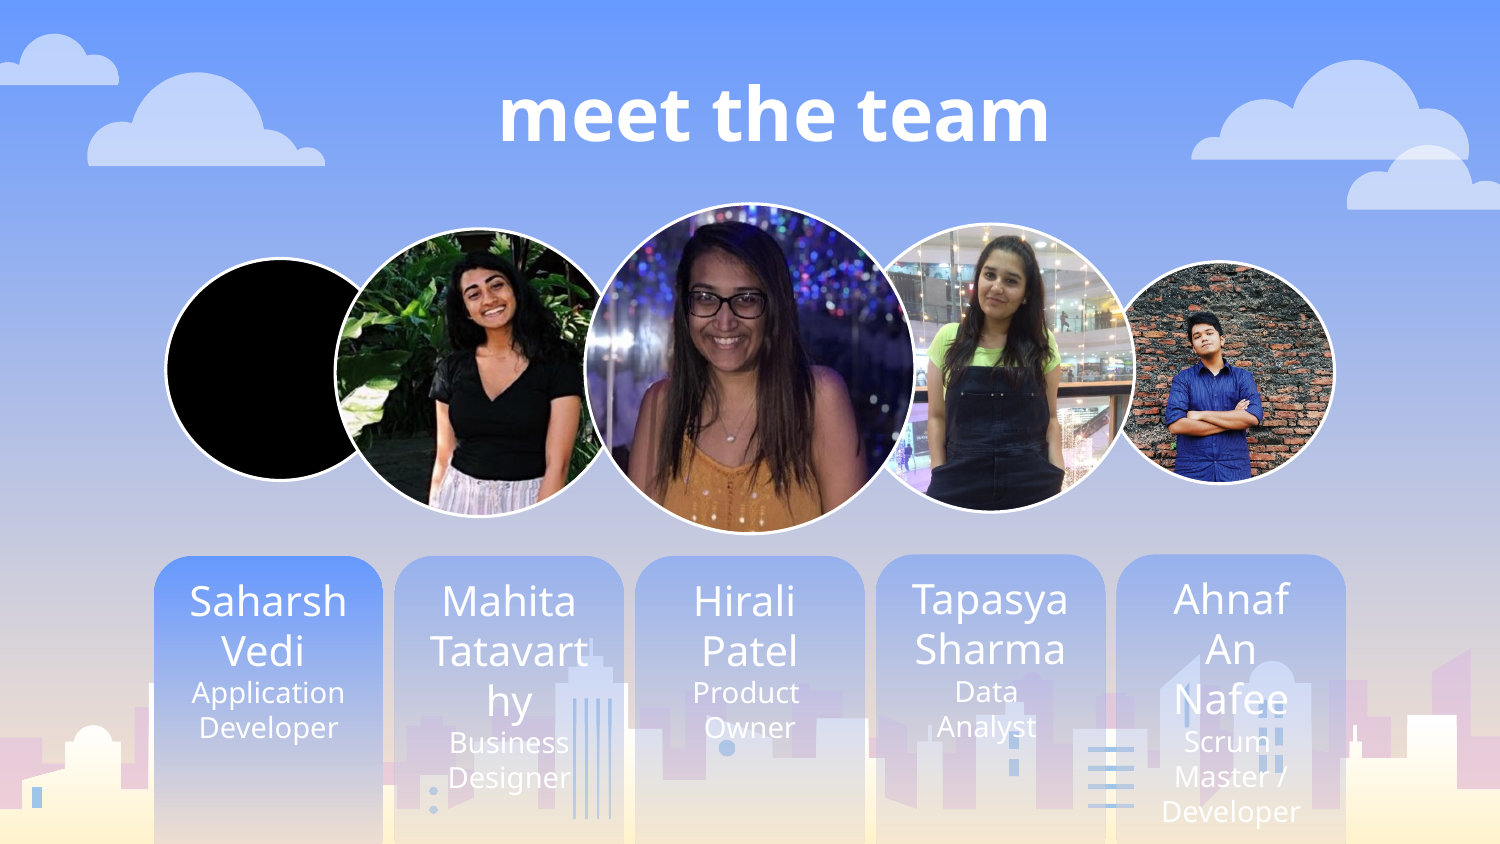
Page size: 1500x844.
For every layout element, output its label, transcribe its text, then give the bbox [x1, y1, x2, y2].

text_box Tapasya Sharma Data Analyst [876, 554, 1106, 844]
text_box Saharsh Vedi Application Developer [154, 555, 384, 844]
text_box Hirali Patel Product Owner [635, 555, 865, 844]
picture [165, 203, 1335, 535]
text_box Ahnaf An Nafee Scrum Master / Developer [1116, 554, 1346, 844]
text_box meet the team [25, 41, 1500, 182]
text_box Mahita Tatavarthy Business Designer [394, 555, 624, 844]
